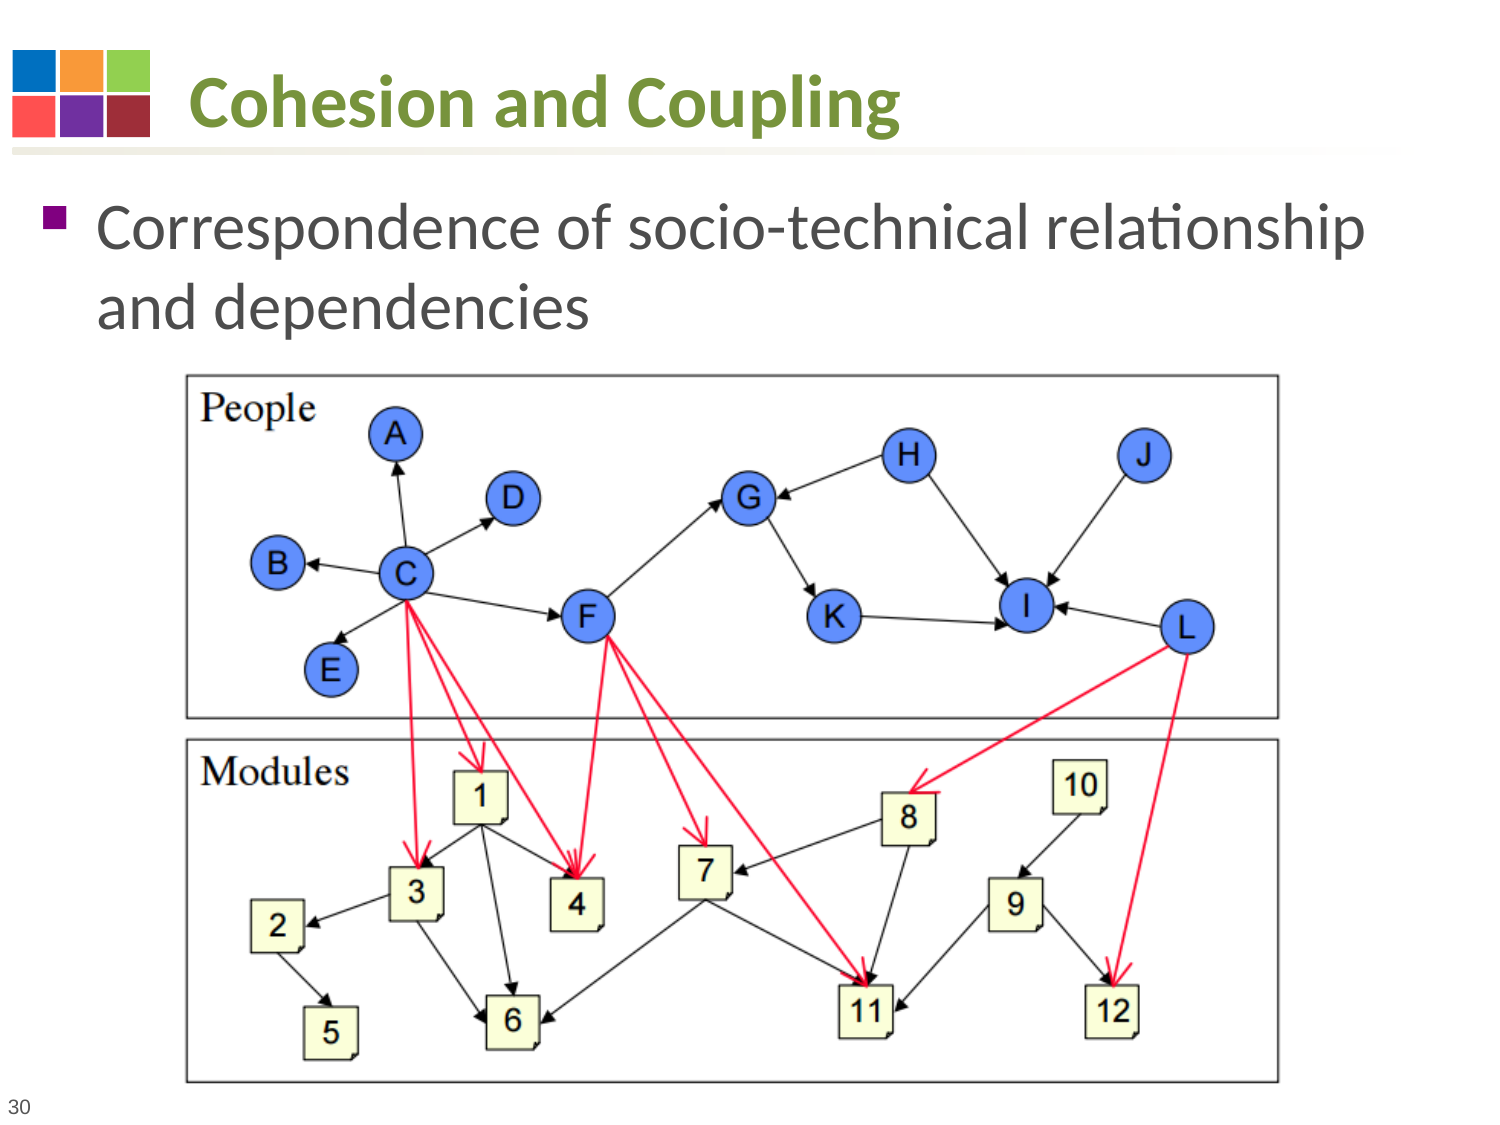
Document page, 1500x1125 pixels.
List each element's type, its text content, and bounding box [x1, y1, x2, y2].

list Correspondence of socio-technical relationship and dependencies [24, 174, 1475, 1088]
title Cohesion and Coupling [174, 47, 1475, 150]
picture [176, 362, 1288, 1088]
